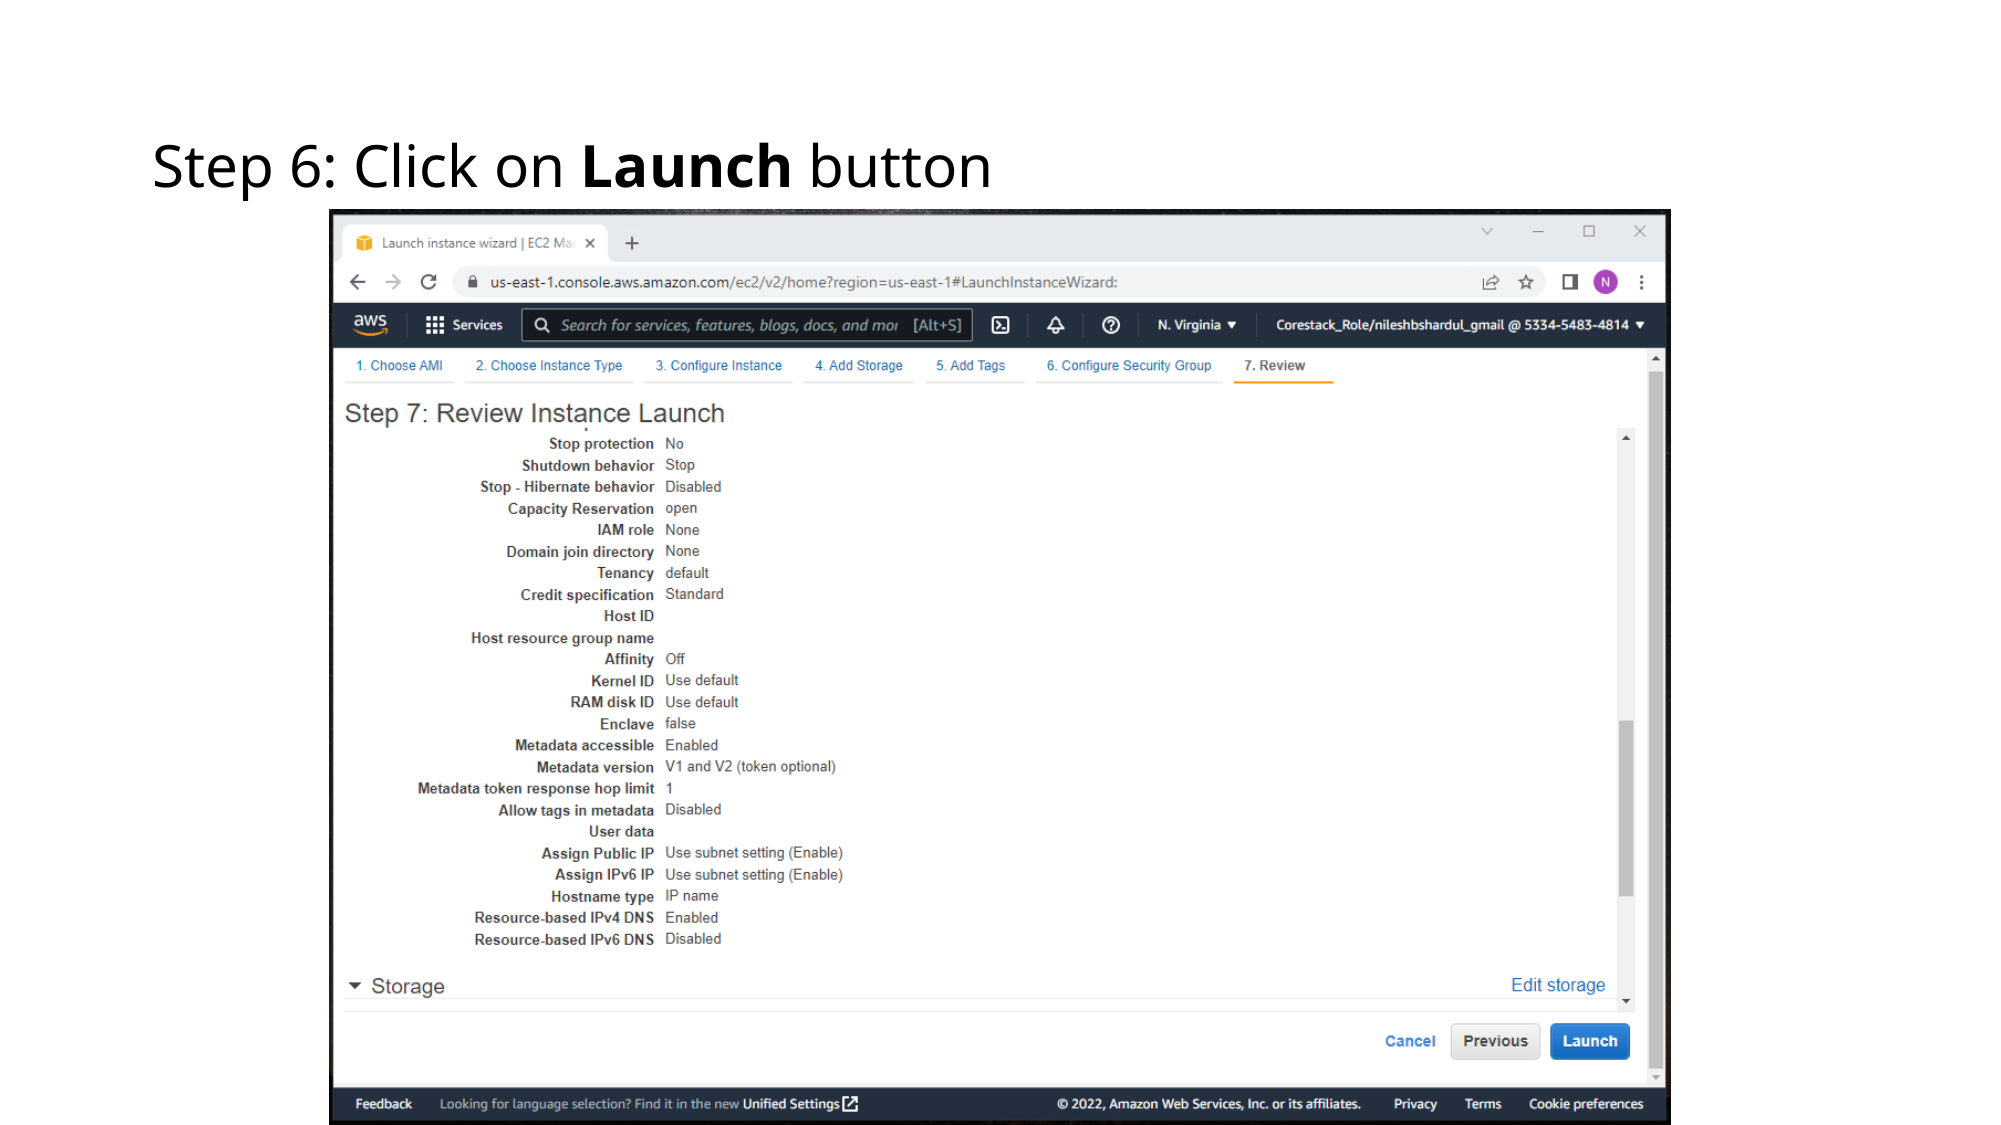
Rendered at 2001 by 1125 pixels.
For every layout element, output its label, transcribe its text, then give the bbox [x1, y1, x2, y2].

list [329, 209, 1671, 1125]
title Step 6: Click on Launch button [137, 59, 1863, 278]
